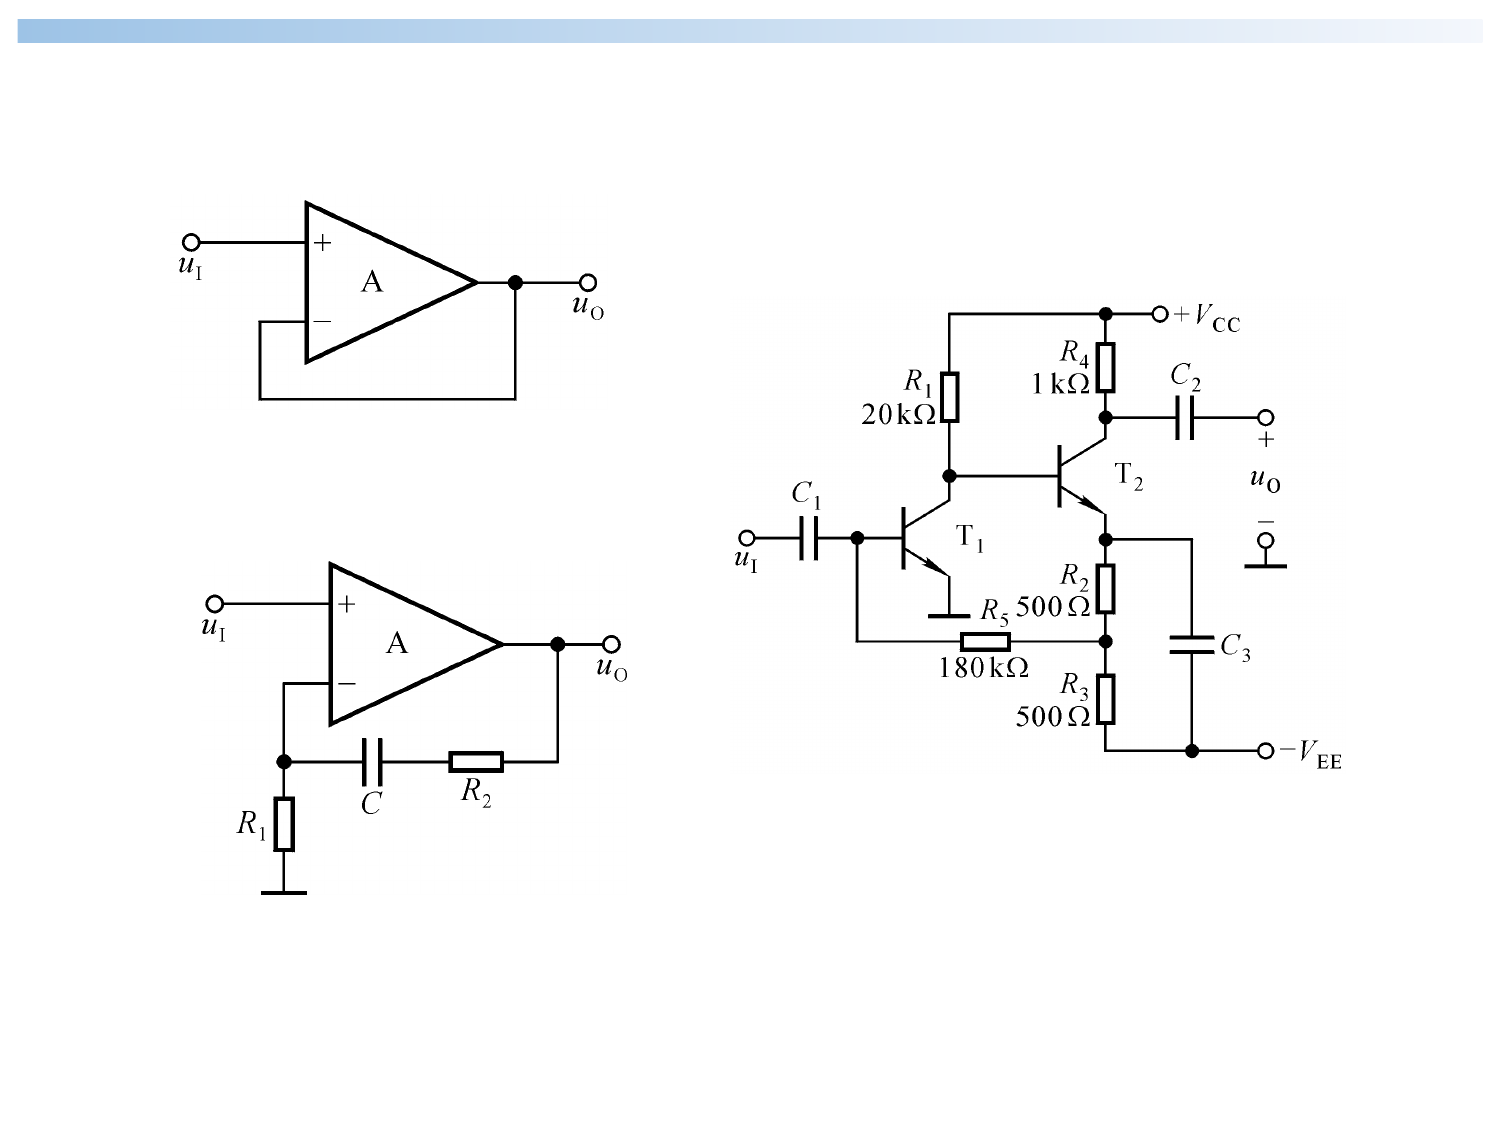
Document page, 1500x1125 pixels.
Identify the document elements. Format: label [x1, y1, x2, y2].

text_box [17, 18, 1483, 44]
text_box [170, 194, 608, 410]
text_box [201, 561, 627, 895]
text_box [730, 296, 1346, 774]
